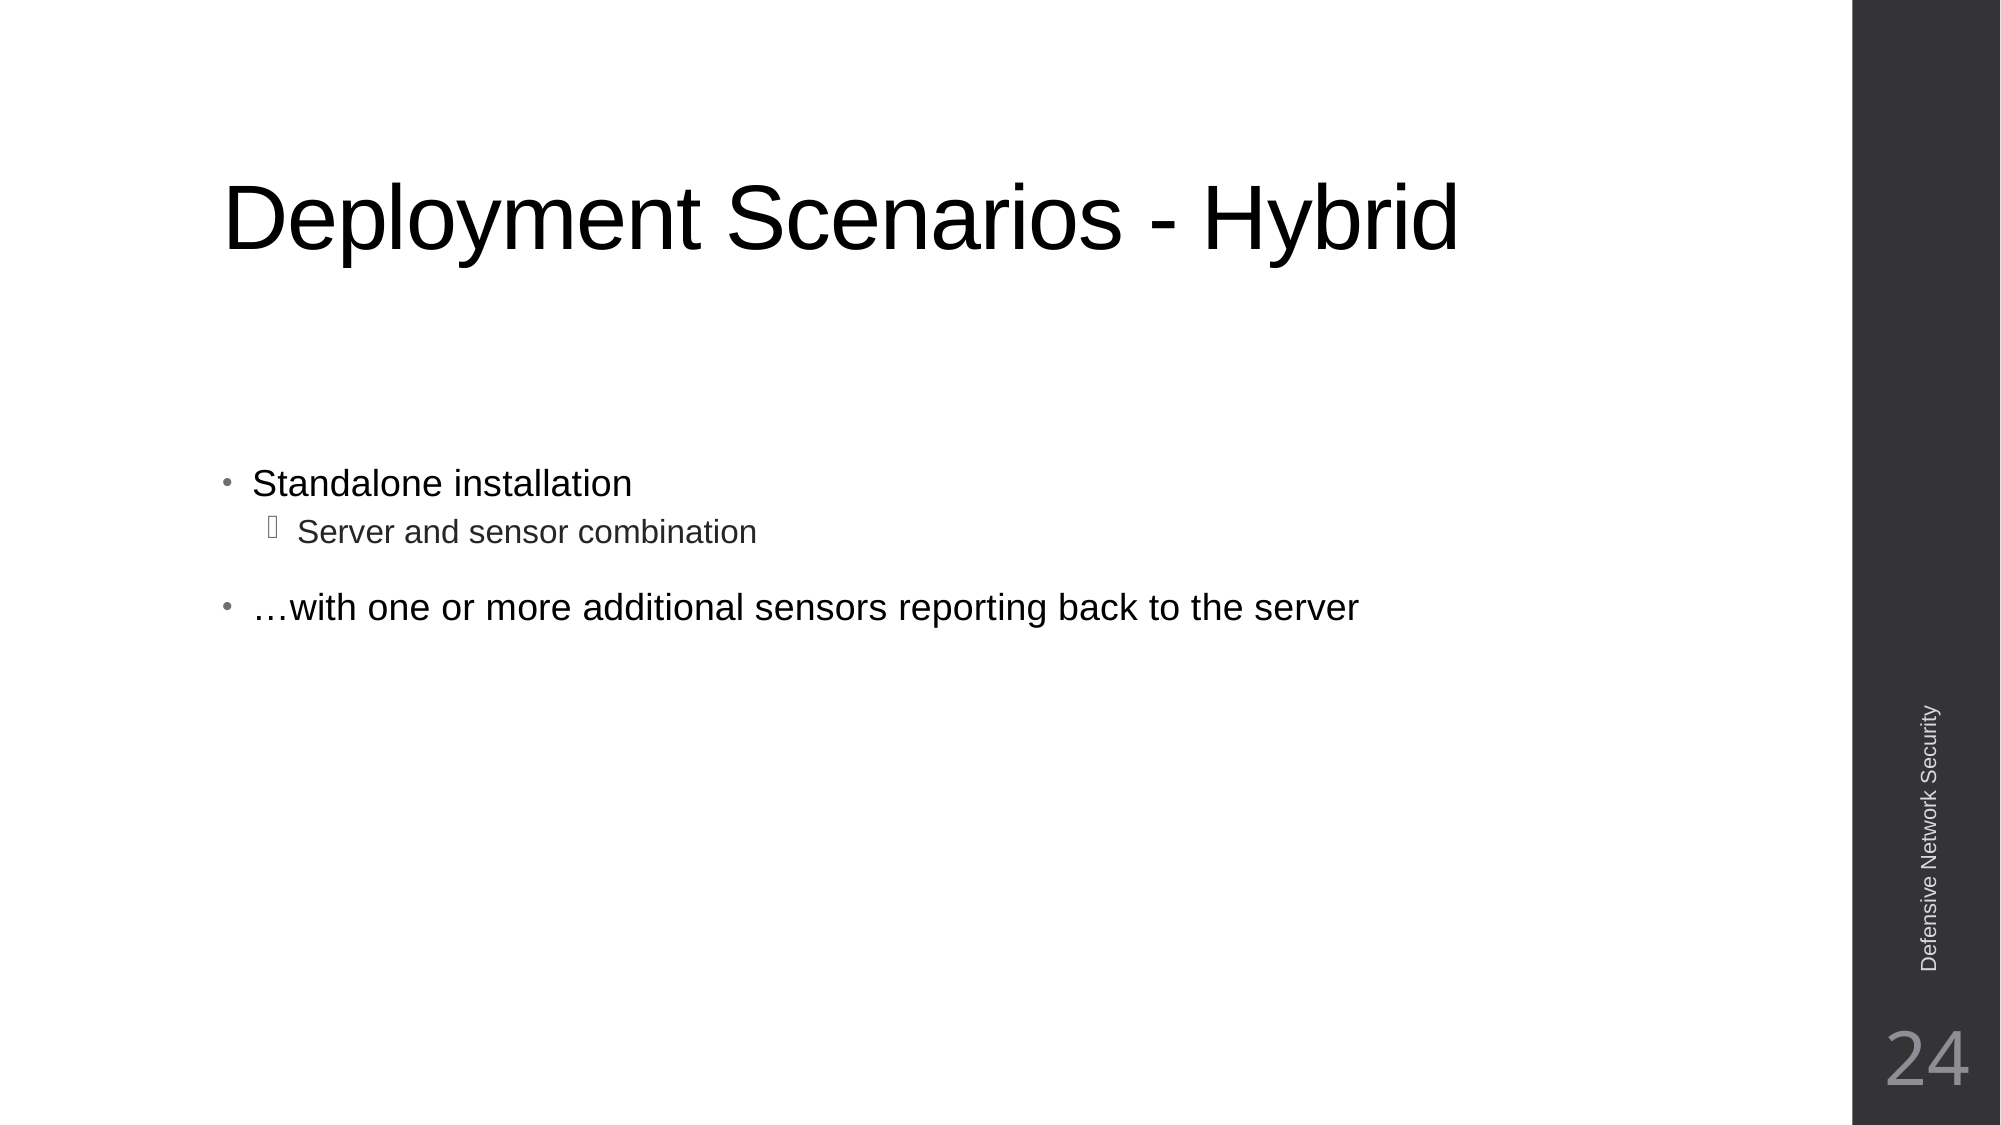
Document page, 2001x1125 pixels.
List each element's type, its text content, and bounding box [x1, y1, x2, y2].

footer Defensive Network Security [1897, 400, 1958, 988]
list Standalone installation Server and sensor combination …with one or more additional sensors reporting back to the server [206, 299, 1617, 1014]
slide_number 24 [1852, 1012, 2000, 1110]
title Deployment Scenarios - Hybrid [206, 60, 1797, 278]
